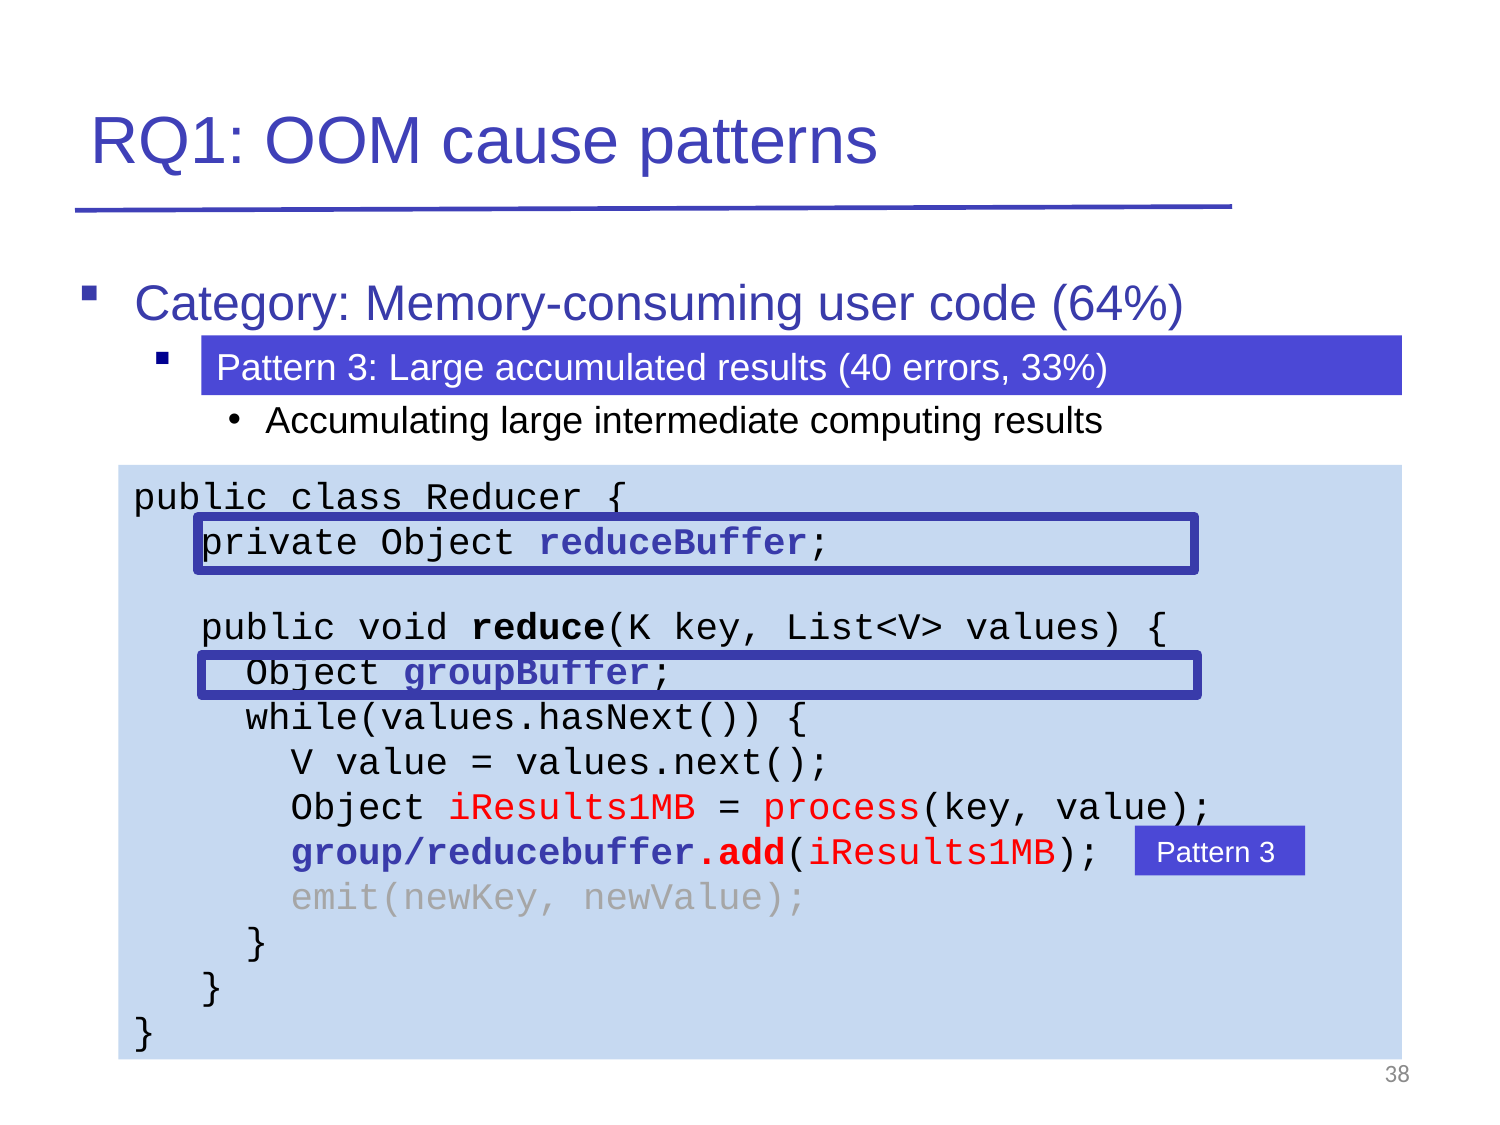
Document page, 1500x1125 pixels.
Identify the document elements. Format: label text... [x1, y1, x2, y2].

text_box [196, 515, 1196, 573]
text_box public class Reducer { private Object reduceBuffer; public void reduce(K key, List<V> values) { Object groupBuffer; while(values.hasNext()) { V value = values.next(); Object iResults1MB = process(key, value); group/reducebuffer.add(iResults1MB); emit(newKey, newValue); } } } [118, 464, 1402, 1060]
title RQ1: OOM cause patterns [75, 67, 1447, 207]
slide_number 38 [1074, 1042, 1425, 1103]
list Category: Memory-consuming user code (64%) Pattern 3: Large single key/value record (7 errors, 6%) Accumulating large intermediate computing results [63, 262, 1425, 1005]
text_box [199, 653, 1200, 697]
text_box Pattern 3: Large accumulated results (40 errors, 33%) [201, 335, 1402, 396]
text_box Pattern 3 [1134, 825, 1306, 876]
